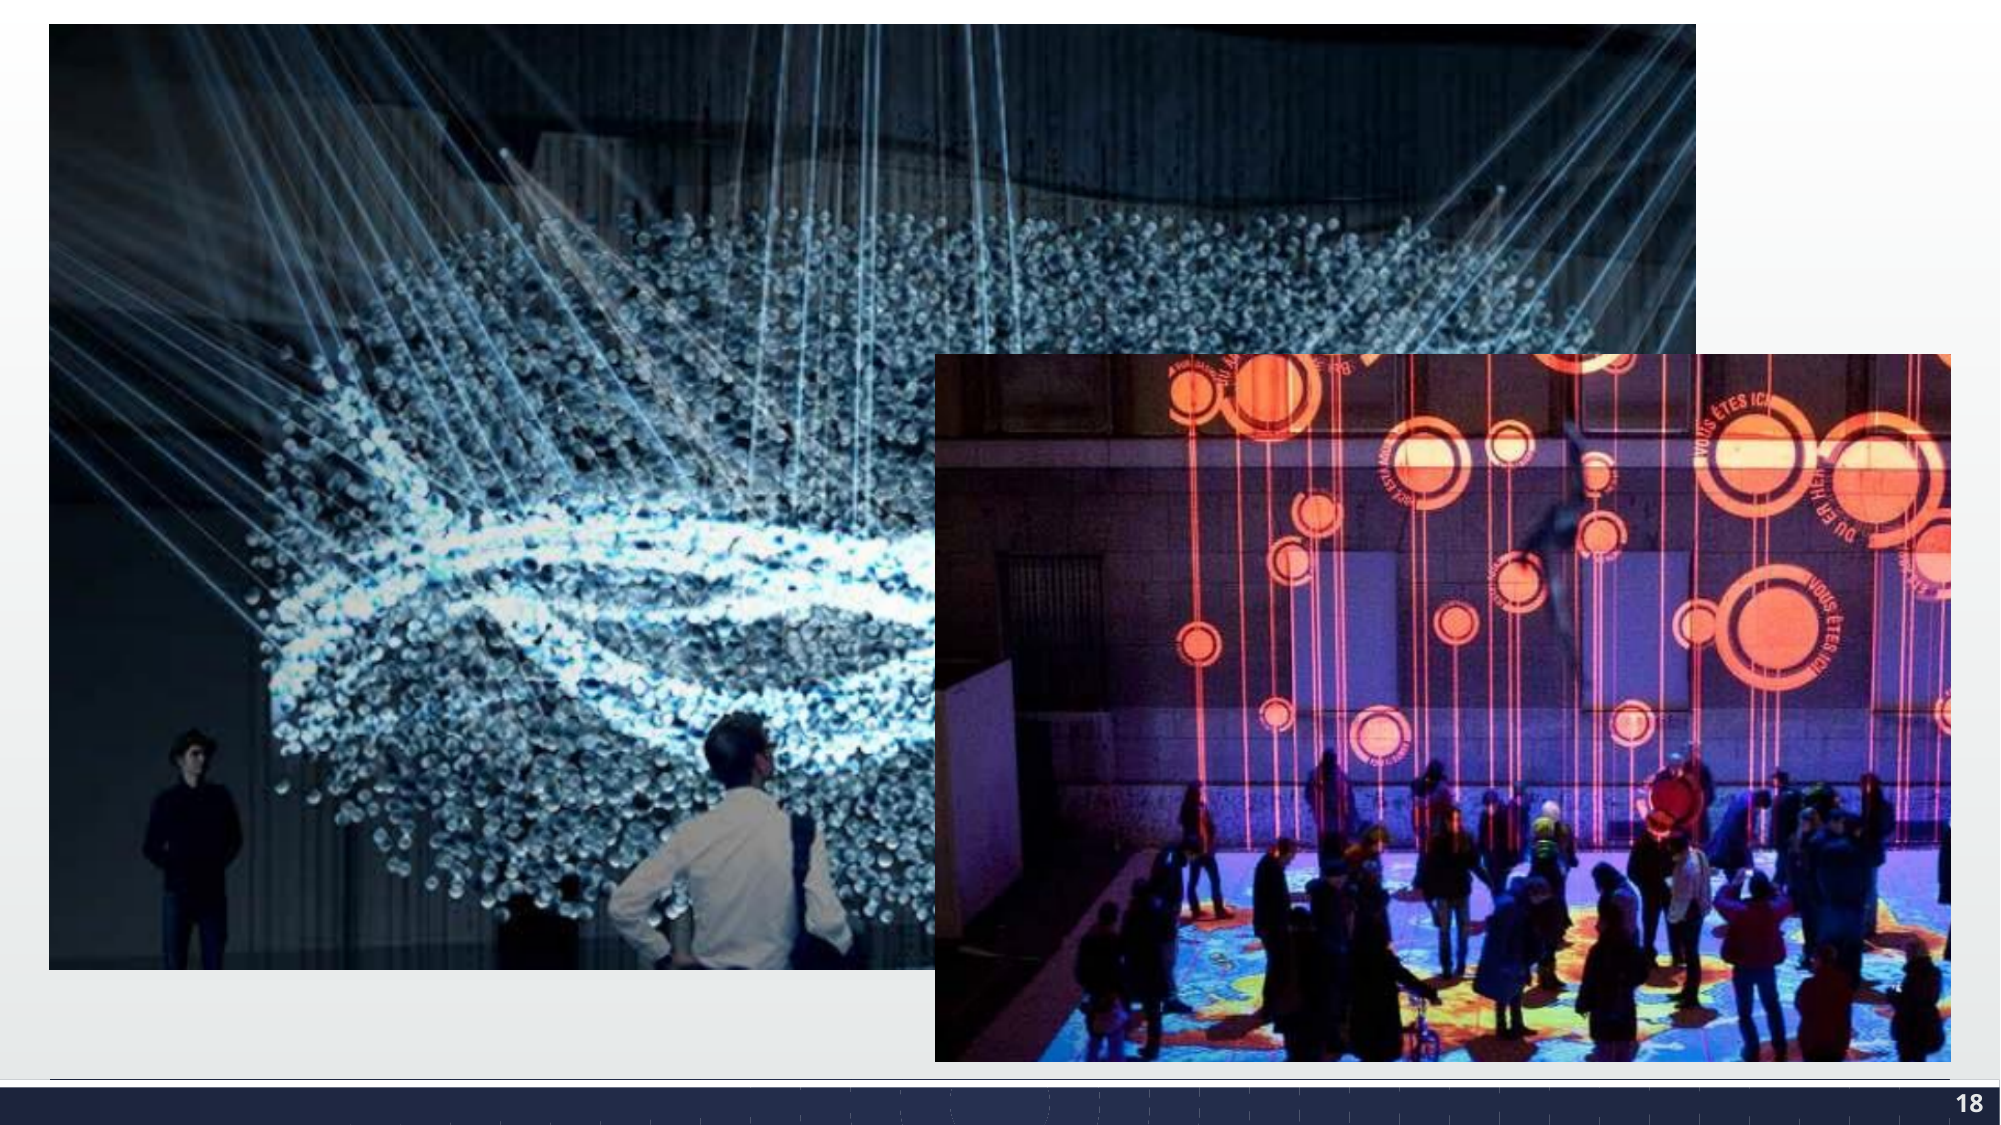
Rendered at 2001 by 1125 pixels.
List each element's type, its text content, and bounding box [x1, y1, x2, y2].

picture [49, 24, 1951, 1062]
slide_number 18 [1893, 1085, 1999, 1124]
